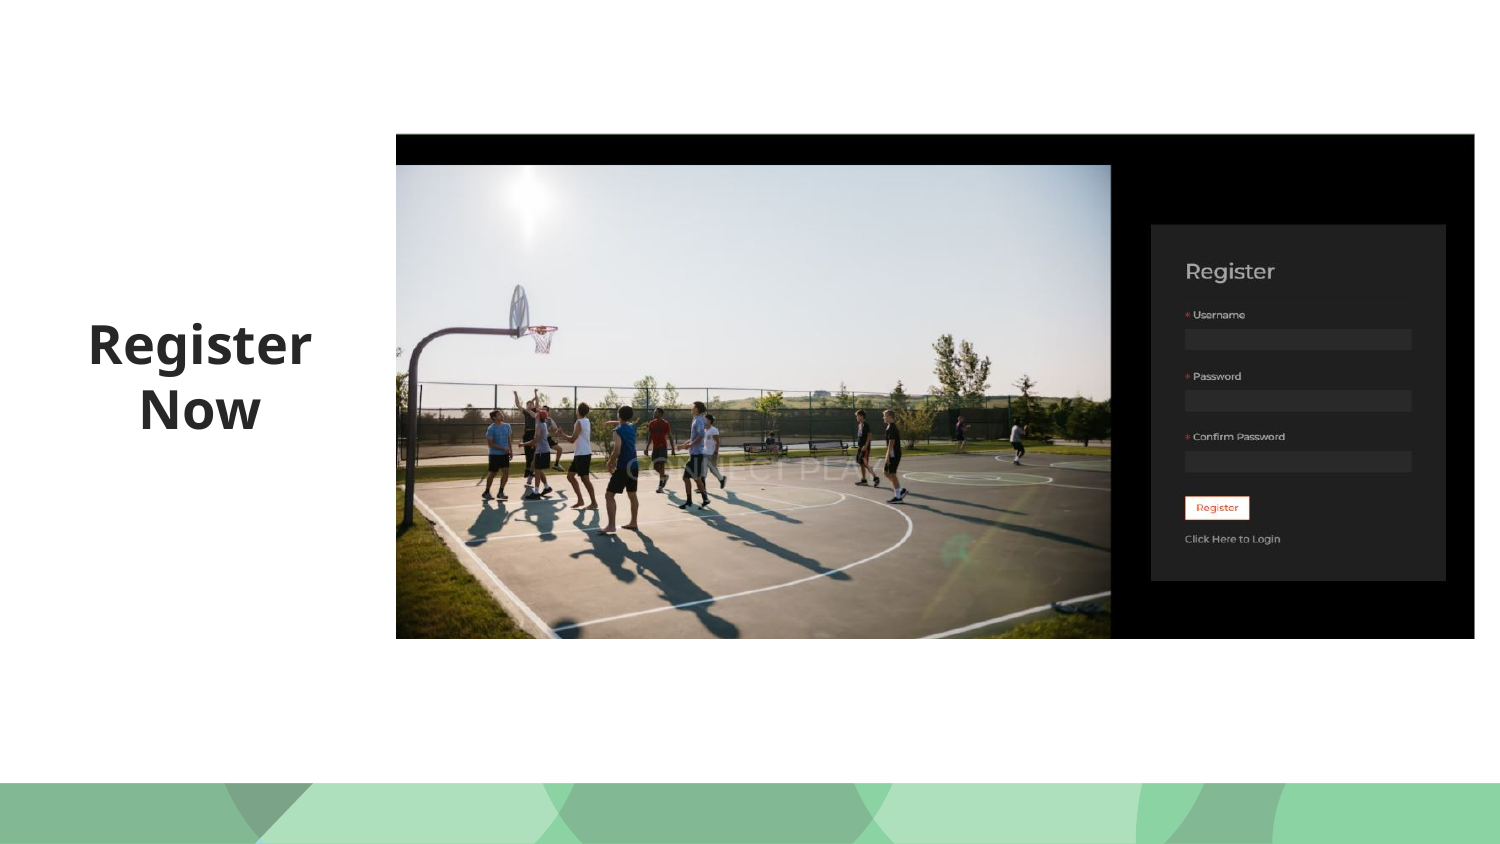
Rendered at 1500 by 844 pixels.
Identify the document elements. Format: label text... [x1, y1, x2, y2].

title Register Now [25, 316, 376, 435]
picture [396, 133, 1475, 640]
